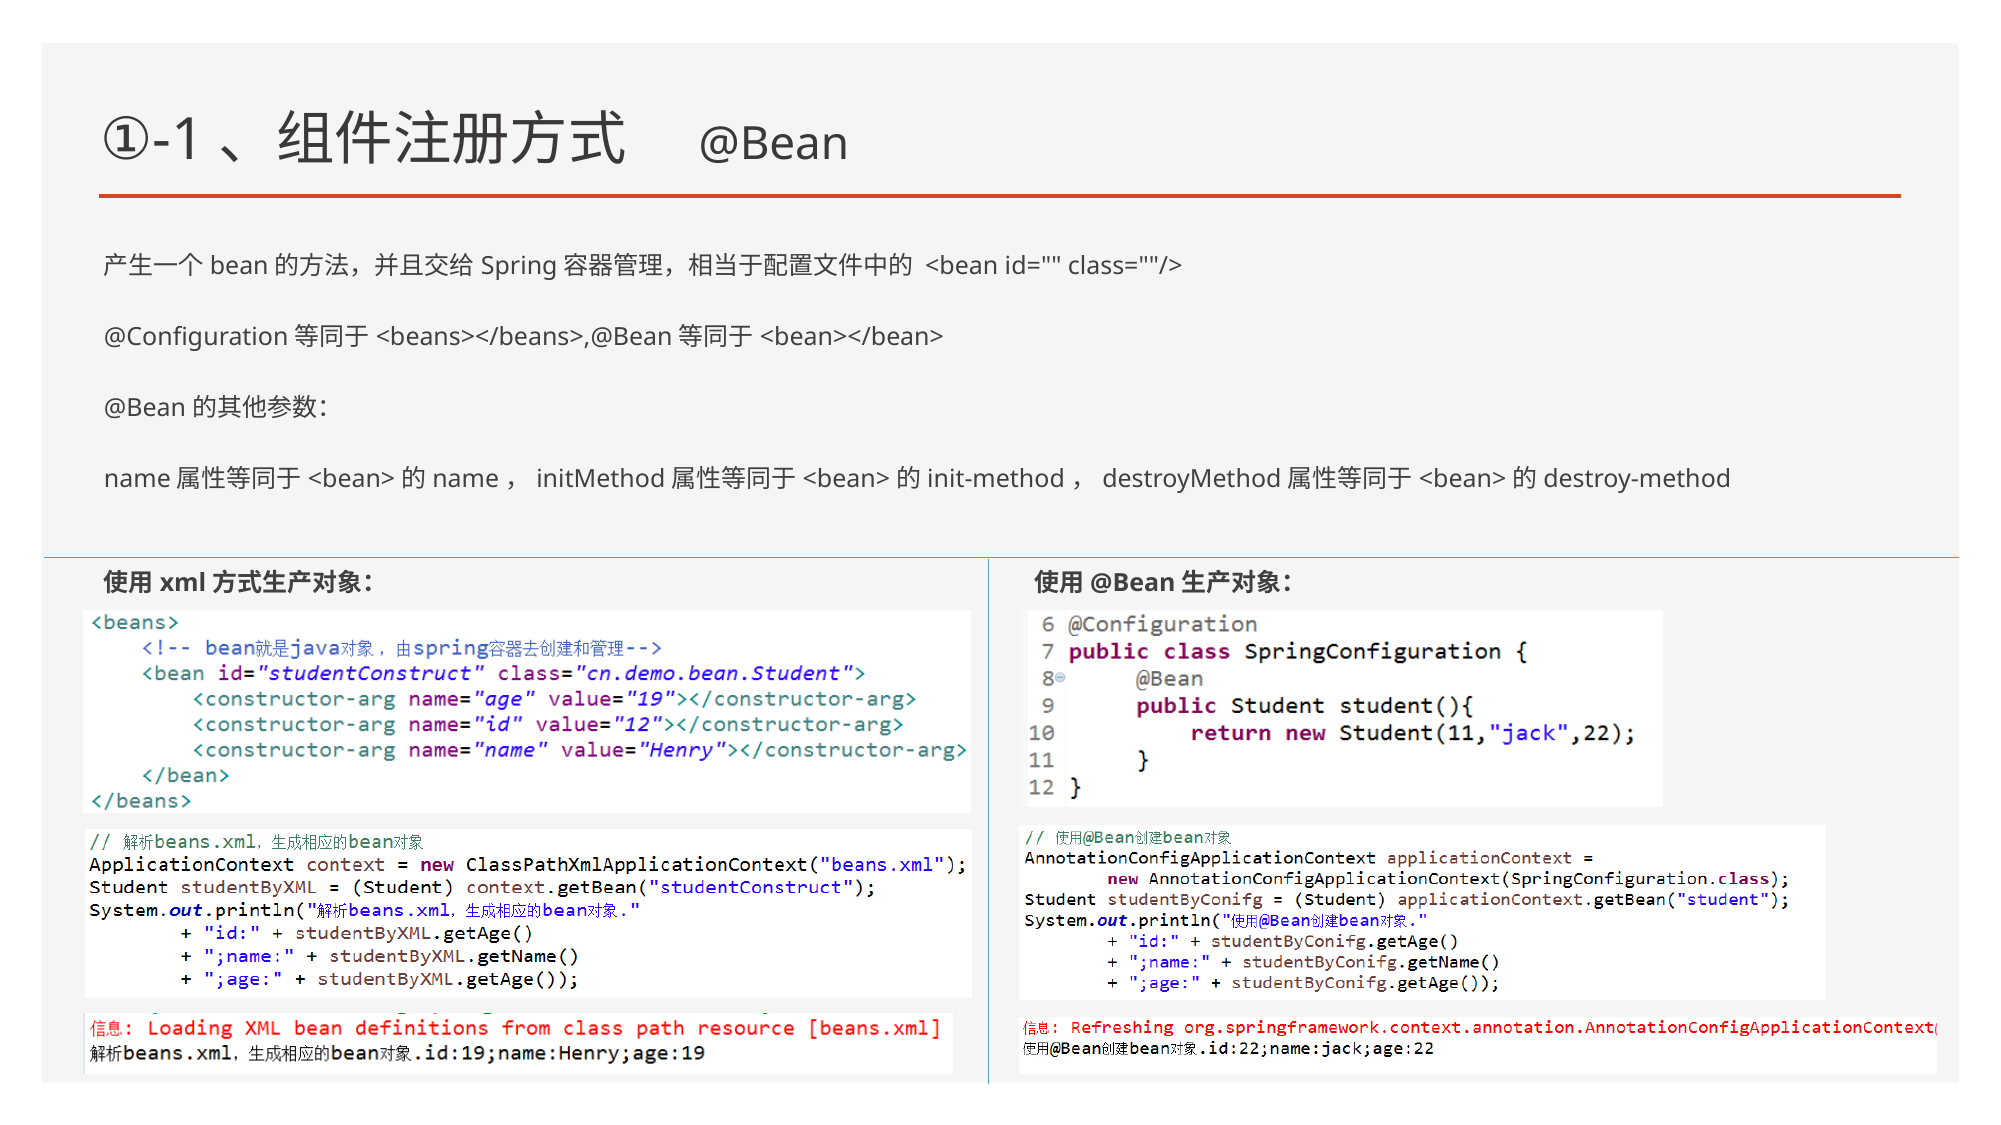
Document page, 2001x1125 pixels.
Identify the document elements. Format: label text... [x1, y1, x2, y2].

text_box 使用@Bean生产对象： [1019, 551, 1767, 557]
list 产生一个bean的方法，并且交给Spring容器管理，相当于配置文件中的 <bean id="" class=""/> @Configuration等同于<beans></beans>,@Bean等同于<bean></bean> @Bean的其他参数： name属性等同于<bean>的name，initMethod属性等同于<bean>的init-method，destroyMethod属性等同于<bean>的destroy-method [88, 234, 1908, 552]
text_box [43, 557, 1959, 1084]
title ①-1、组件注册方式 @Bean [85, 73, 1892, 179]
text_box 使用xml方式生产对象： [88, 551, 837, 557]
